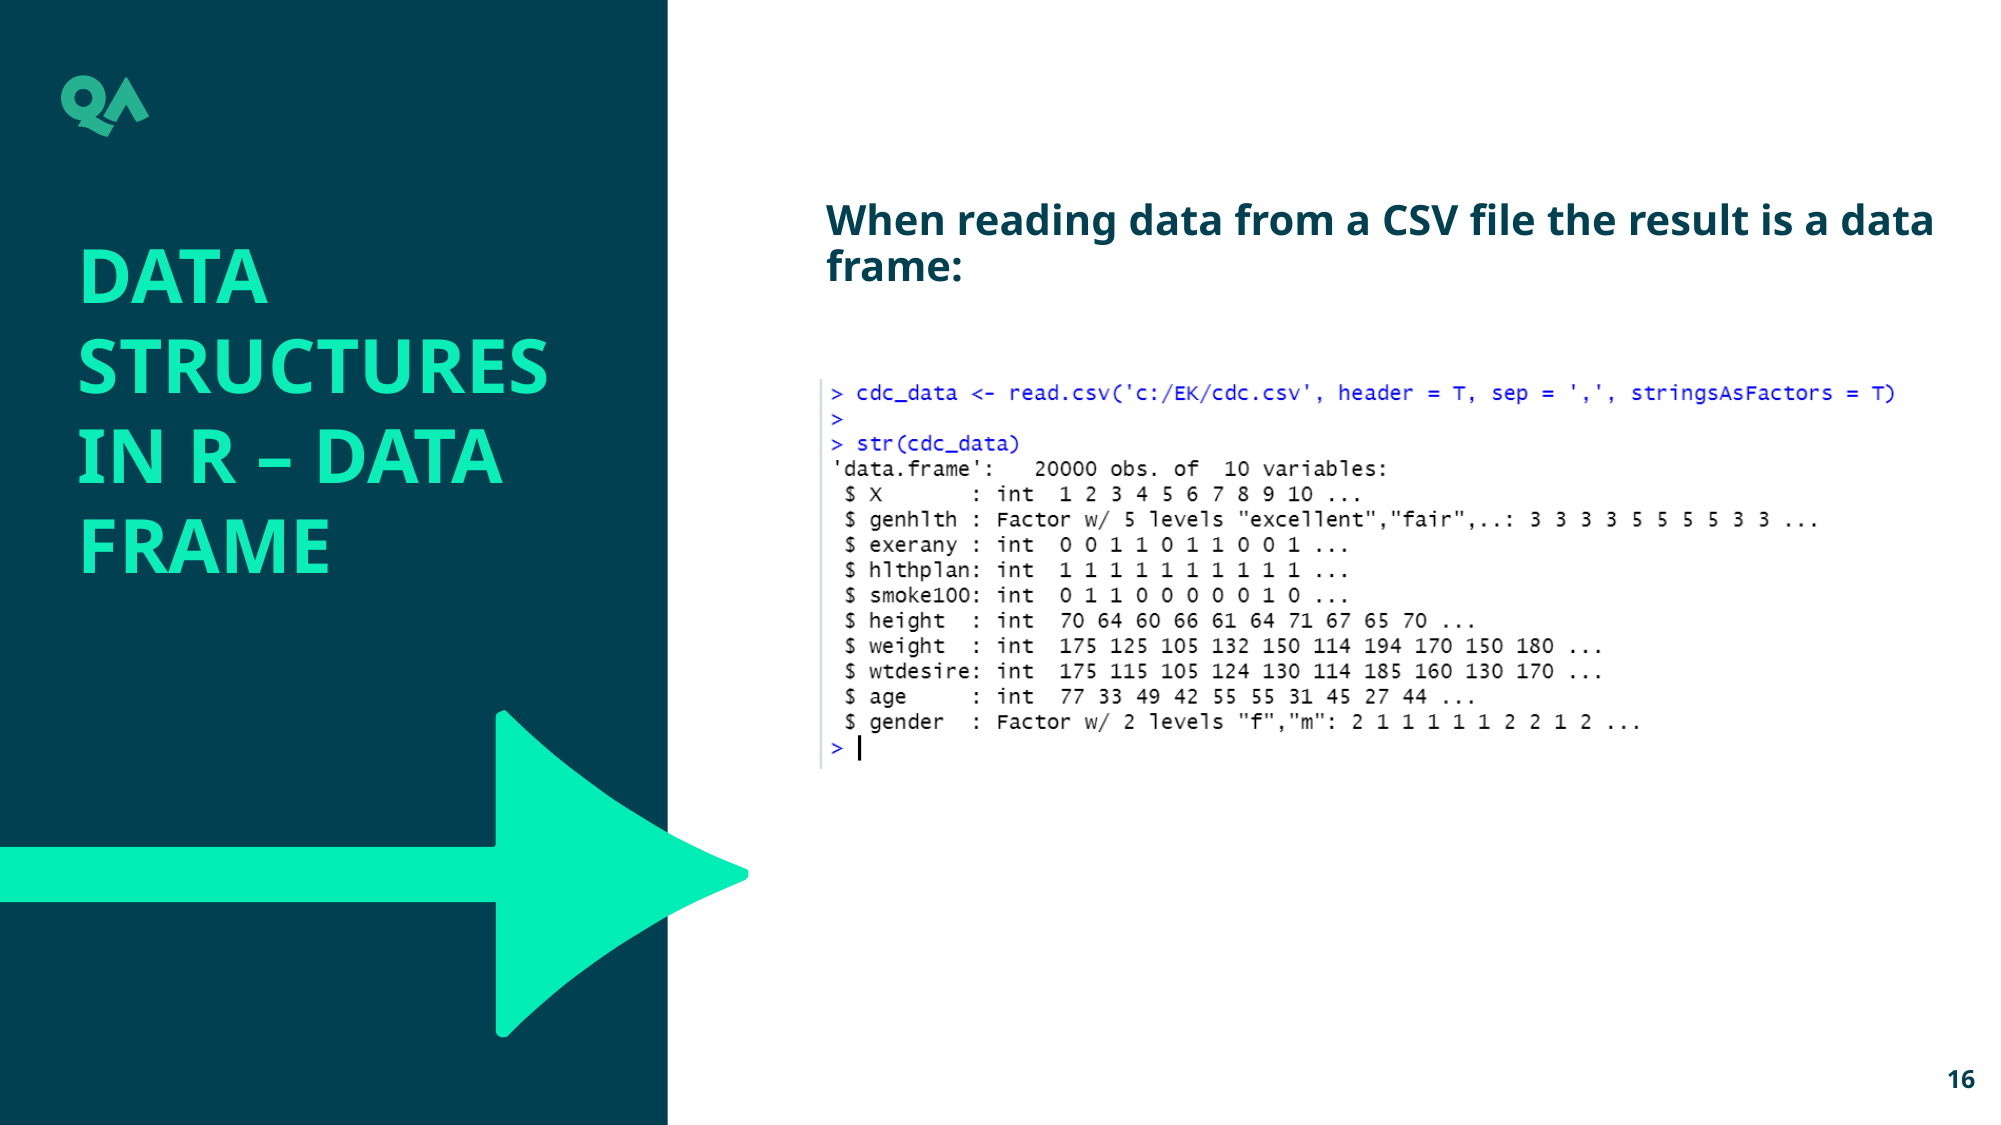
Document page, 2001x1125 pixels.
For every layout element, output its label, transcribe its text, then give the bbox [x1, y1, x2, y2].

list When reading data from a CSV file the result is a data frame: [811, 190, 2000, 1125]
list Data Structures in R – data frame [63, 221, 628, 673]
picture [818, 379, 1911, 769]
